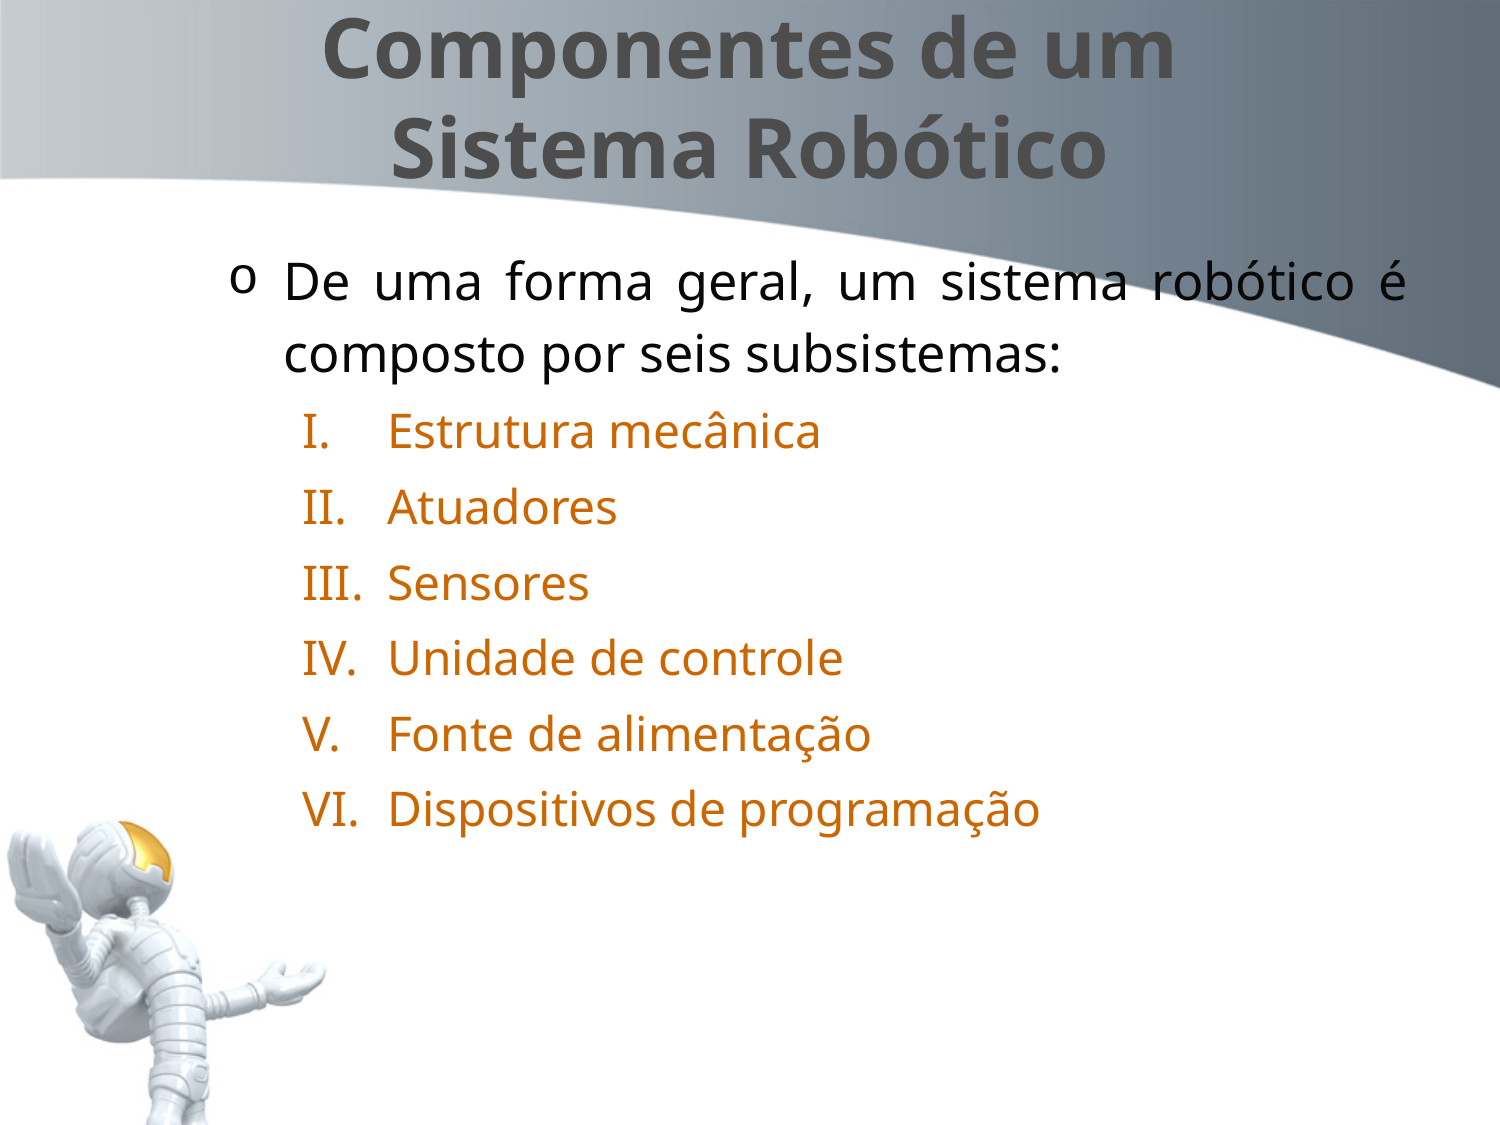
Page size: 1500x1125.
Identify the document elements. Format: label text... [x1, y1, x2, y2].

title Componentes de um Sistema Robótico [212, 53, 1288, 138]
list De uma forma geral, um sistema robótico é composto por seis subsistemas: Estrutura mecânica Atuadores Sensores Unidade de controle Fonte de alimentação Dispositivos de programação [212, 231, 1424, 1047]
picture [0, 0, 1500, 1125]
